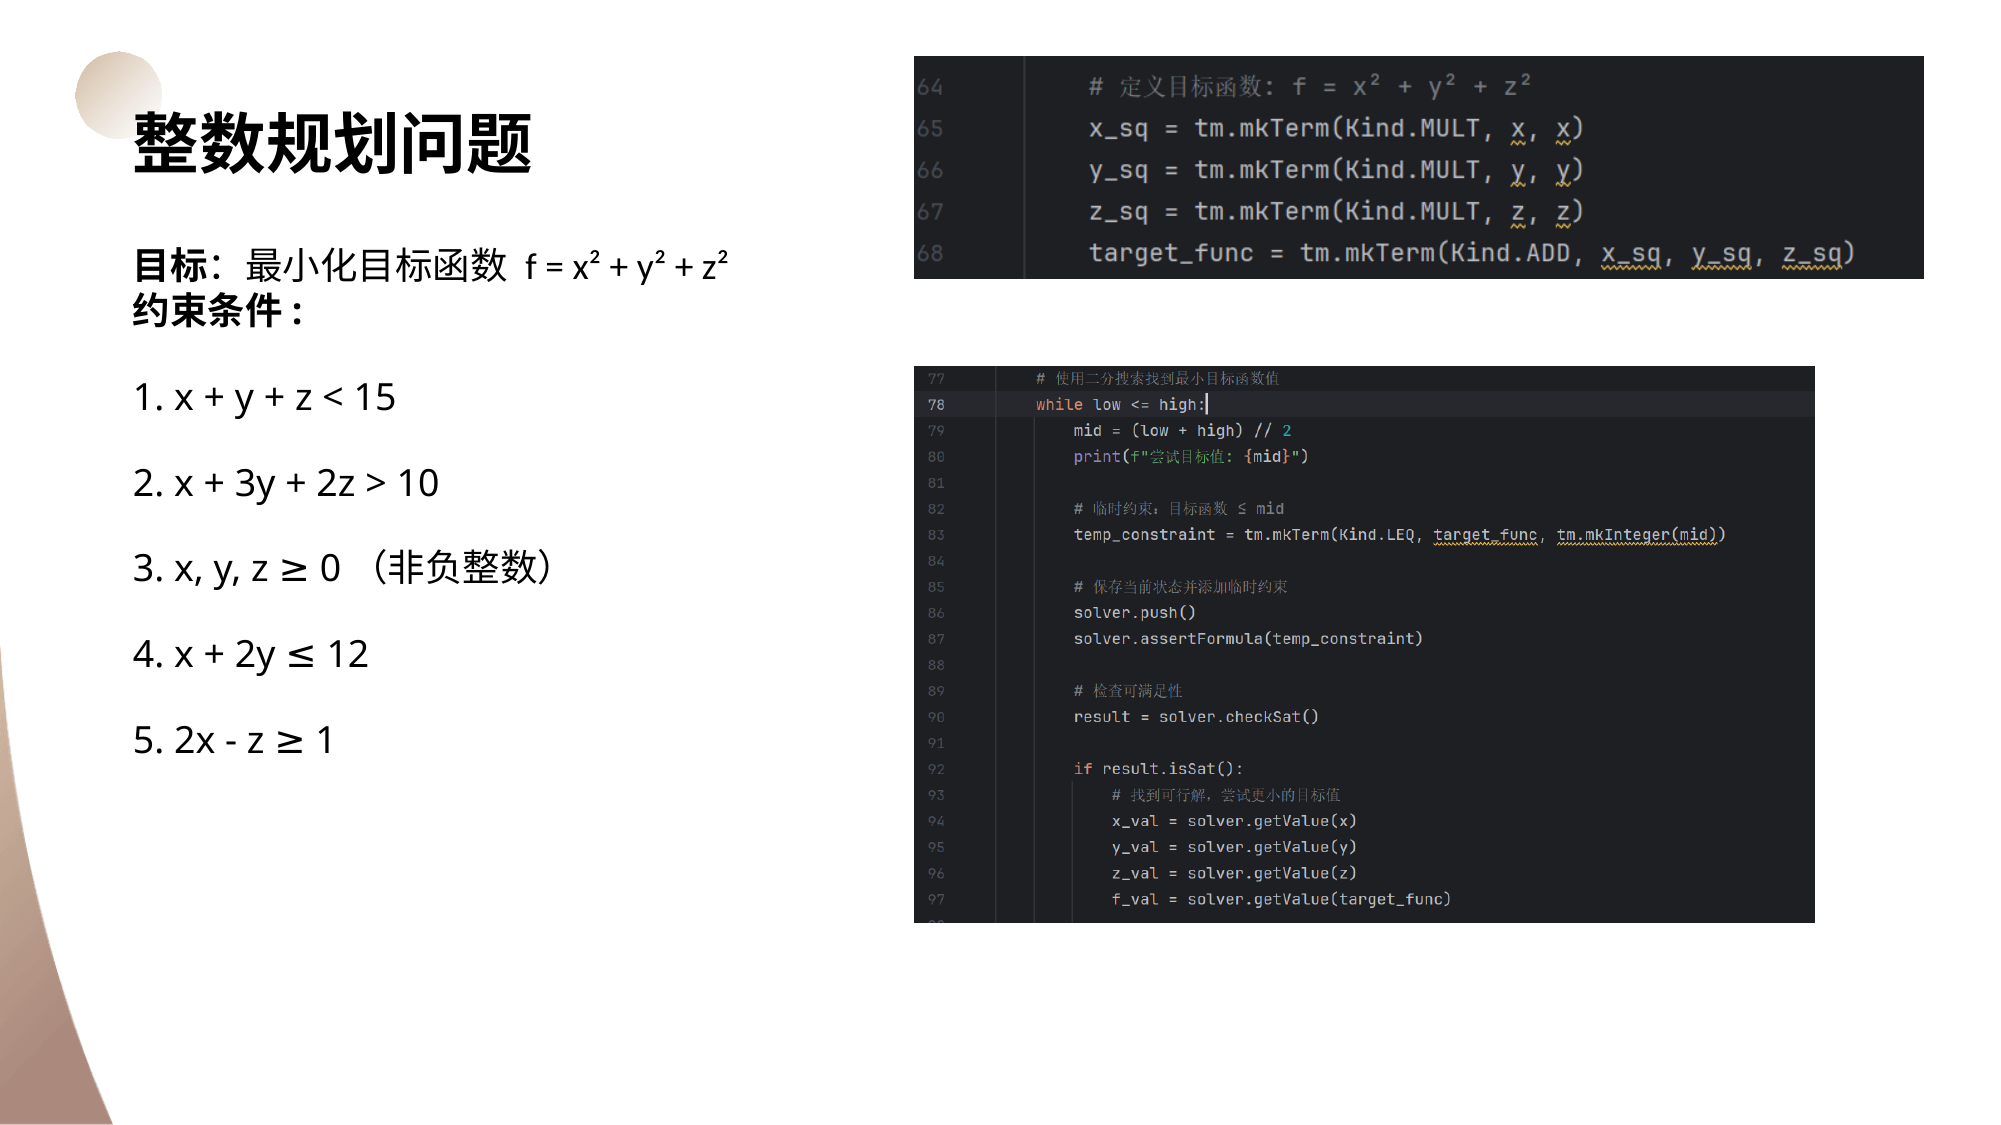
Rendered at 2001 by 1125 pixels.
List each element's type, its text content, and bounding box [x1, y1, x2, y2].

picture [914, 56, 1924, 279]
picture [914, 366, 1815, 924]
text_box 整数规划问题 [118, 94, 914, 190]
picture [0, 644, 114, 1125]
text_box 目标：最小化目标函数 f = x² + y² + z²约束条件: 1. x + y + z < 15 2. x + 3y + 2z > 10 3. x, y, z ≥ 0（非负整数） 4. x + 2y ≤ 12 5. 2x - z ≥ 1 [118, 235, 746, 769]
text_box [57, 33, 179, 156]
